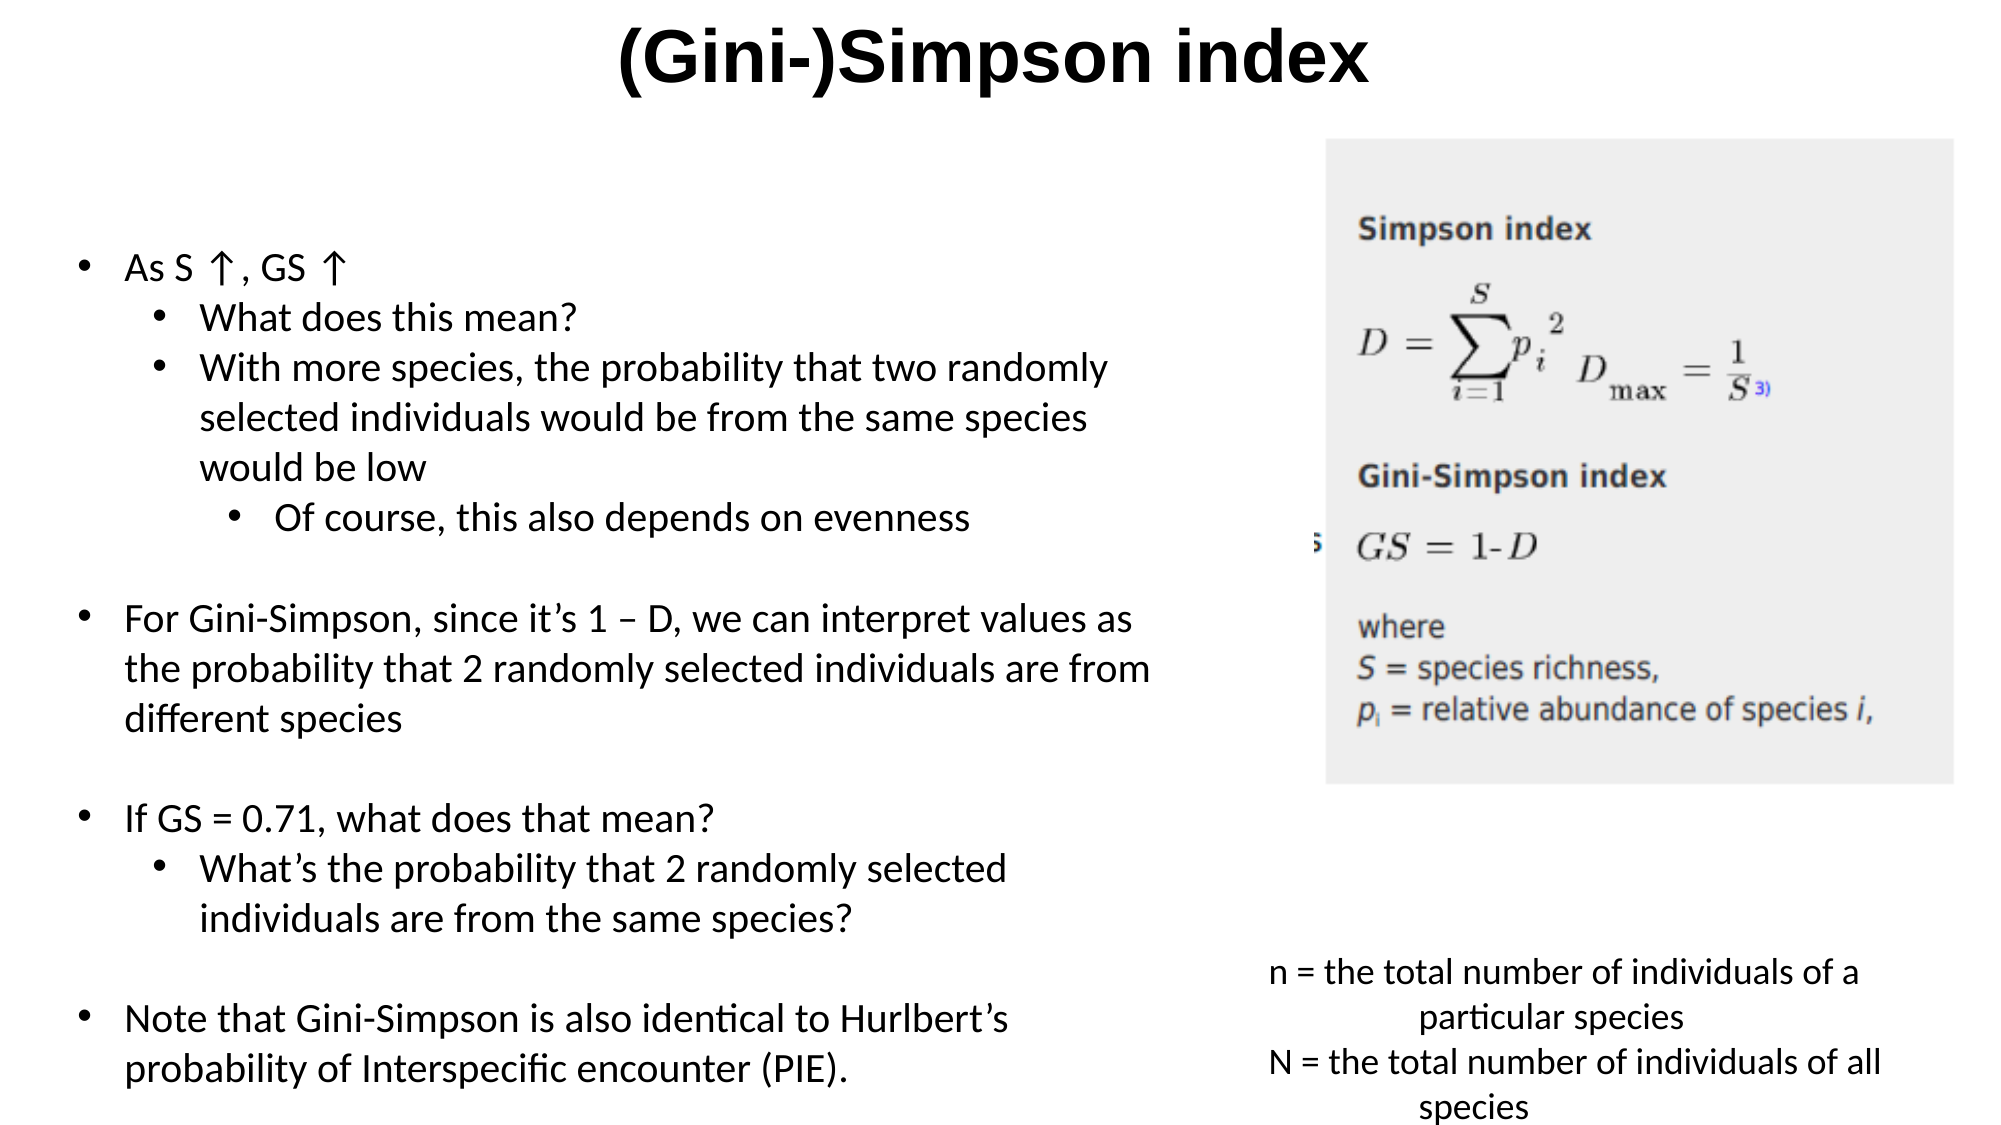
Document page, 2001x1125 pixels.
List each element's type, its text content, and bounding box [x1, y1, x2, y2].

text_box As S ↑, GS ↑ What does this mean? With more species, the probability that two randomly selected individuals would be from the same species would be low Of course, this also depends on evenness For Gini-Simpson, since it’s 1 – D, we can interpret values as the probability that 2 randomly selected individuals are from different species If GS = 0.71, what does that mean? What’s the probability that 2 randomly selected individuals are from the same species? Note that Gini-Simpson is also identical to Hurlbert’s probability of Interspecific encounter (PIE). [62, 232, 1190, 1098]
text_box n = the total number of individuals of a particular species N = the total number of individuals of all species [1253, 939, 2000, 1125]
picture [1314, 129, 1977, 799]
text_box (Gini-)Simpson index [602, 0, 1386, 105]
